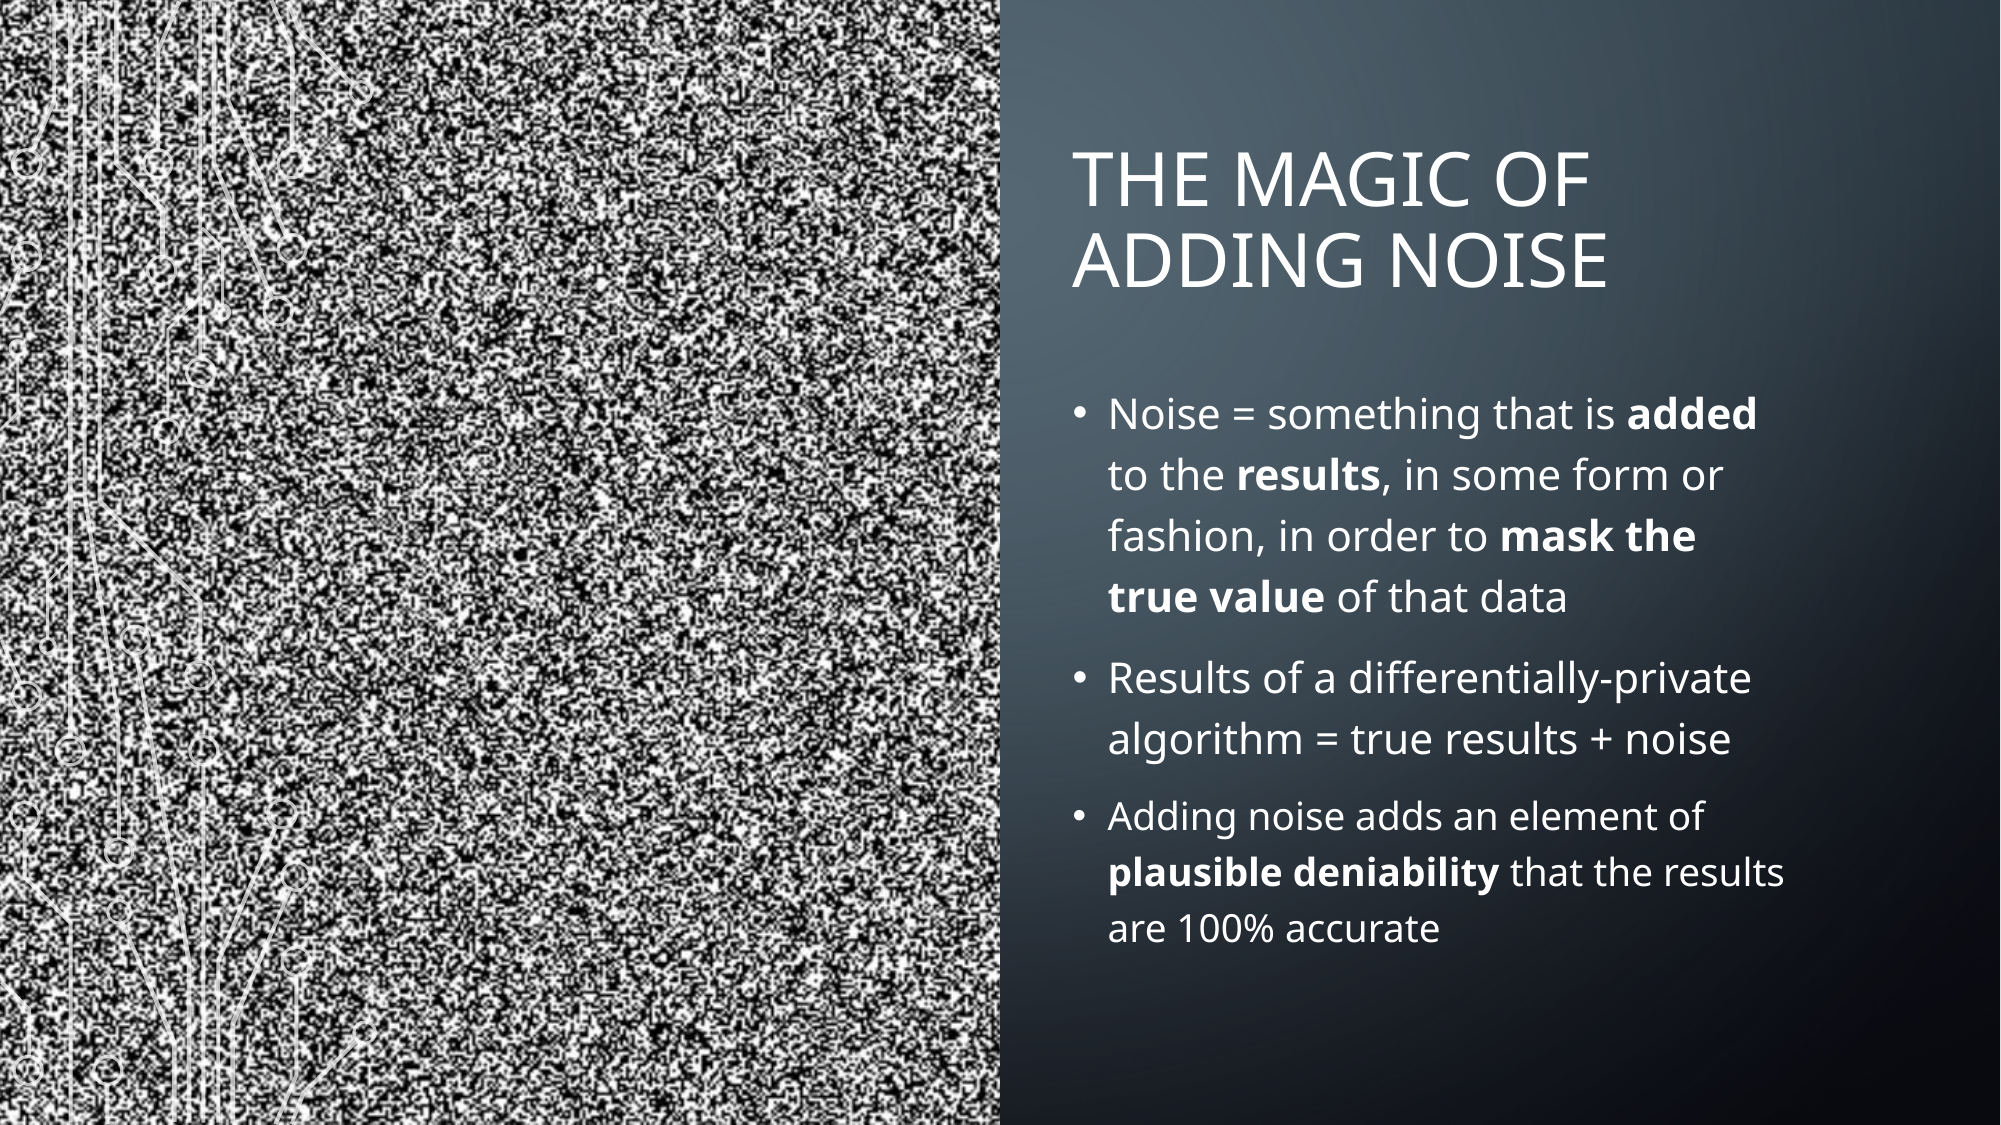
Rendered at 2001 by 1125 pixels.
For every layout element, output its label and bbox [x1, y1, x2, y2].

text_box [0, 0, 379, 1125]
picture [379, 0, 1001, 1125]
text_box [1002, 0, 2000, 1125]
